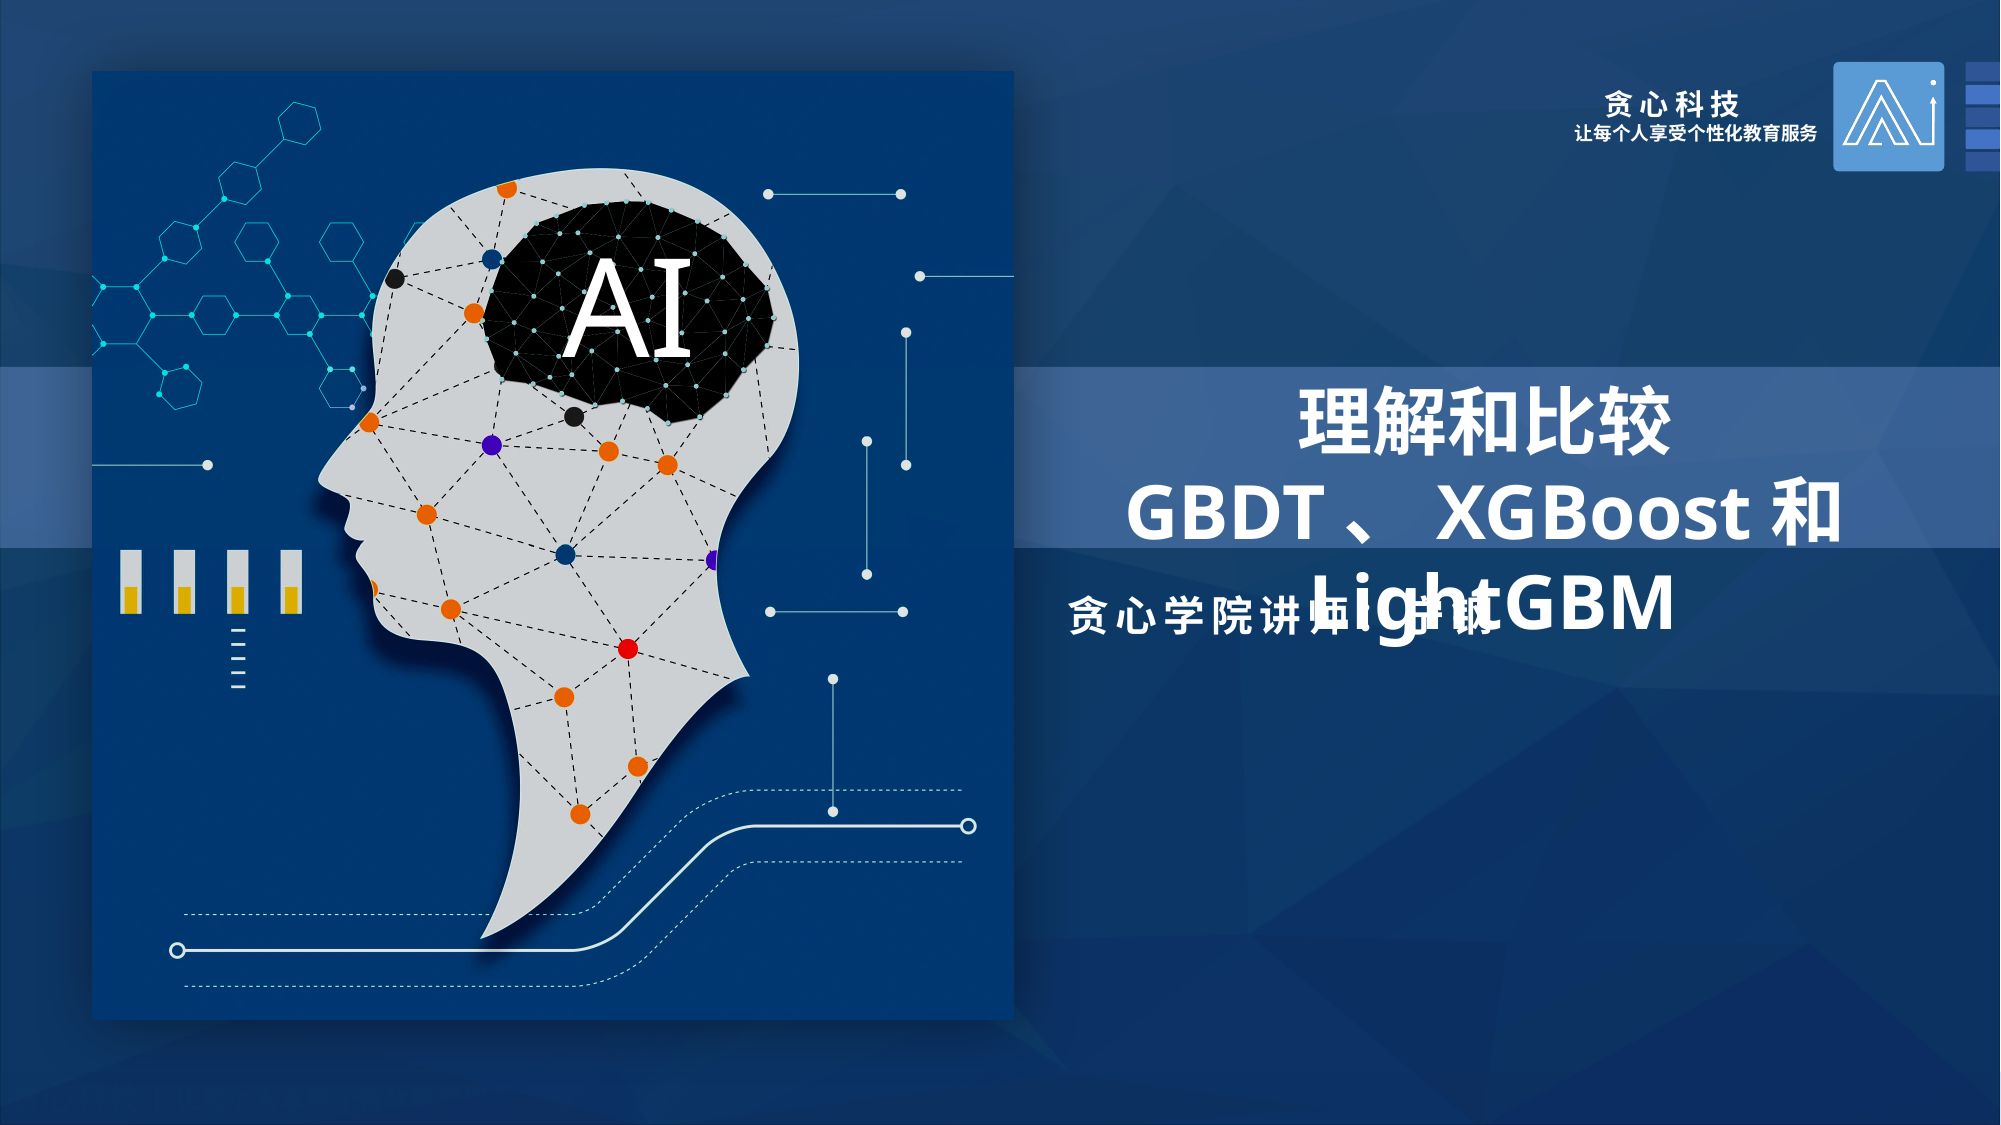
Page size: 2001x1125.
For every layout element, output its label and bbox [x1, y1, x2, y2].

text_box [1313, 61, 2000, 172]
picture [0, 0, 2001, 1125]
